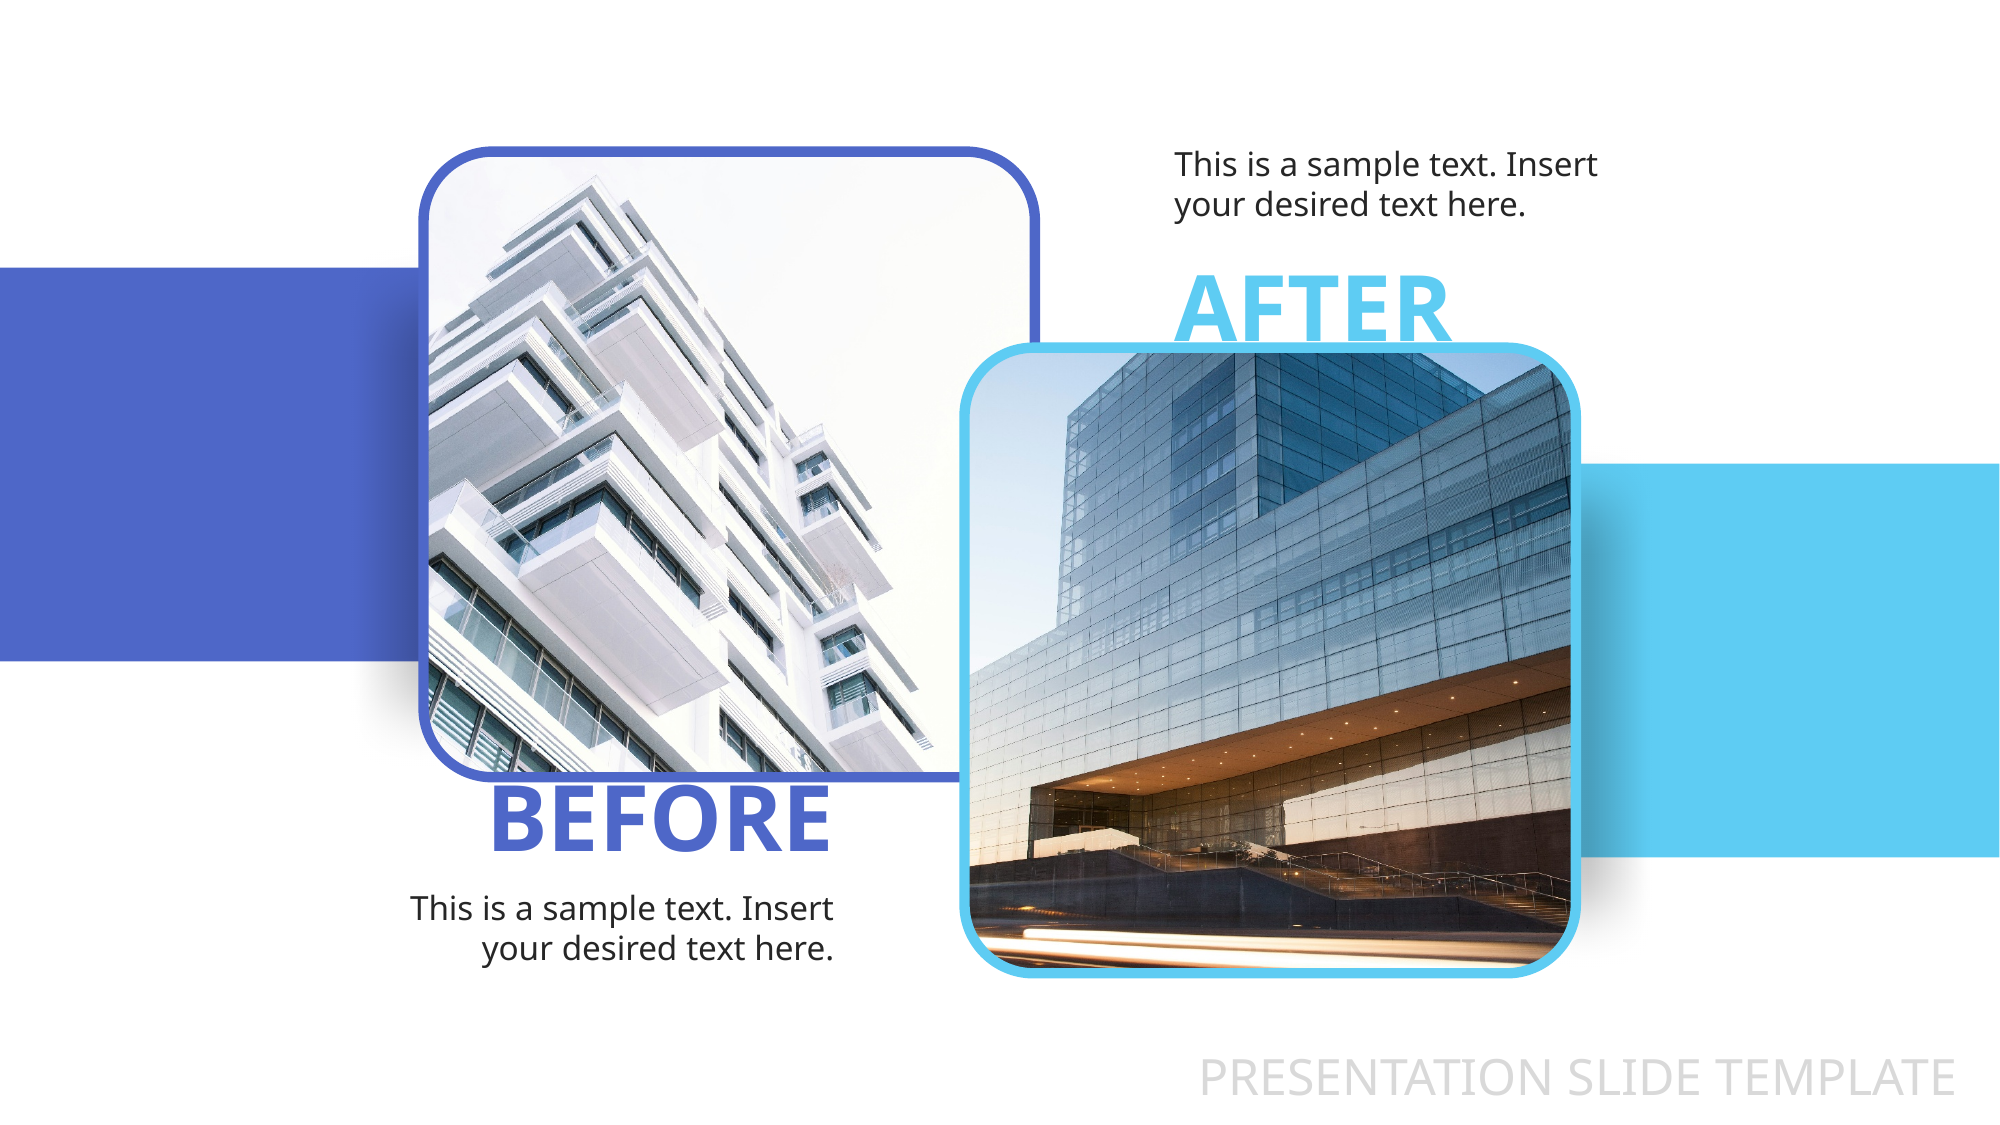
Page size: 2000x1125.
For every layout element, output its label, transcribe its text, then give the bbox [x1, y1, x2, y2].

text_box This is a sample text. Insert your desired text here. [356, 887, 835, 970]
text_box PRESENTATION SLIDE TEMPLATE [893, 1047, 1958, 1111]
text_box This is a sample text. Insert your desired text here. [1174, 142, 1653, 225]
text_box AFTER [1174, 271, 1508, 339]
picture [423, 151, 1577, 974]
text_box [1582, 462, 2000, 859]
text_box [0, 266, 418, 663]
text_box BEFORE [397, 781, 835, 849]
